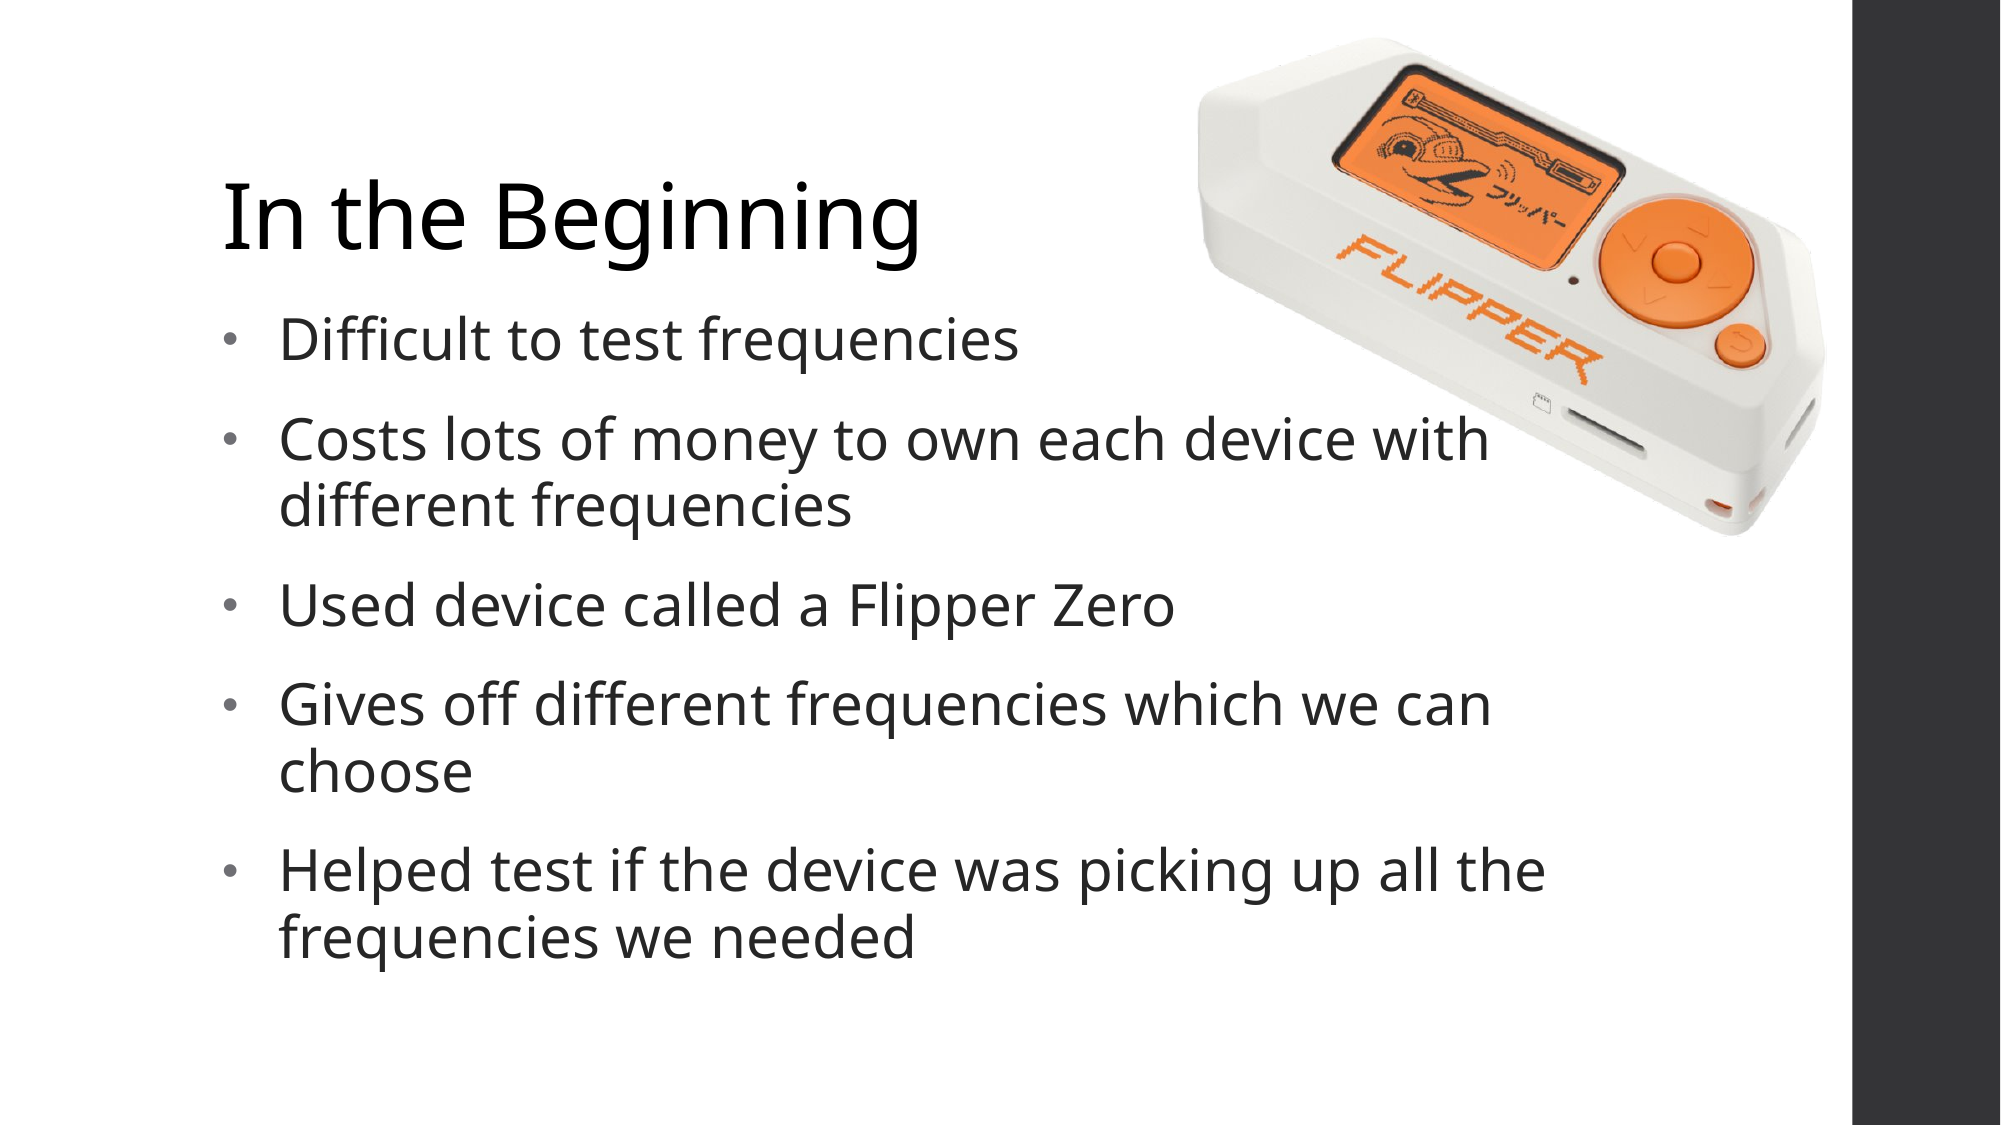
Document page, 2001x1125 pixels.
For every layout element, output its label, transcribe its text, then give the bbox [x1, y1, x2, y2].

picture [1151, 0, 1867, 634]
list Difficult to test frequencies Costs lots of money to own each device with different frequencies Used device called a Flipper Zero Gives off different frequencies which we can choose Helped test if the device was picking up all the frequencies we needed [206, 299, 1617, 1014]
title In the Beginning [206, 60, 1145, 278]
